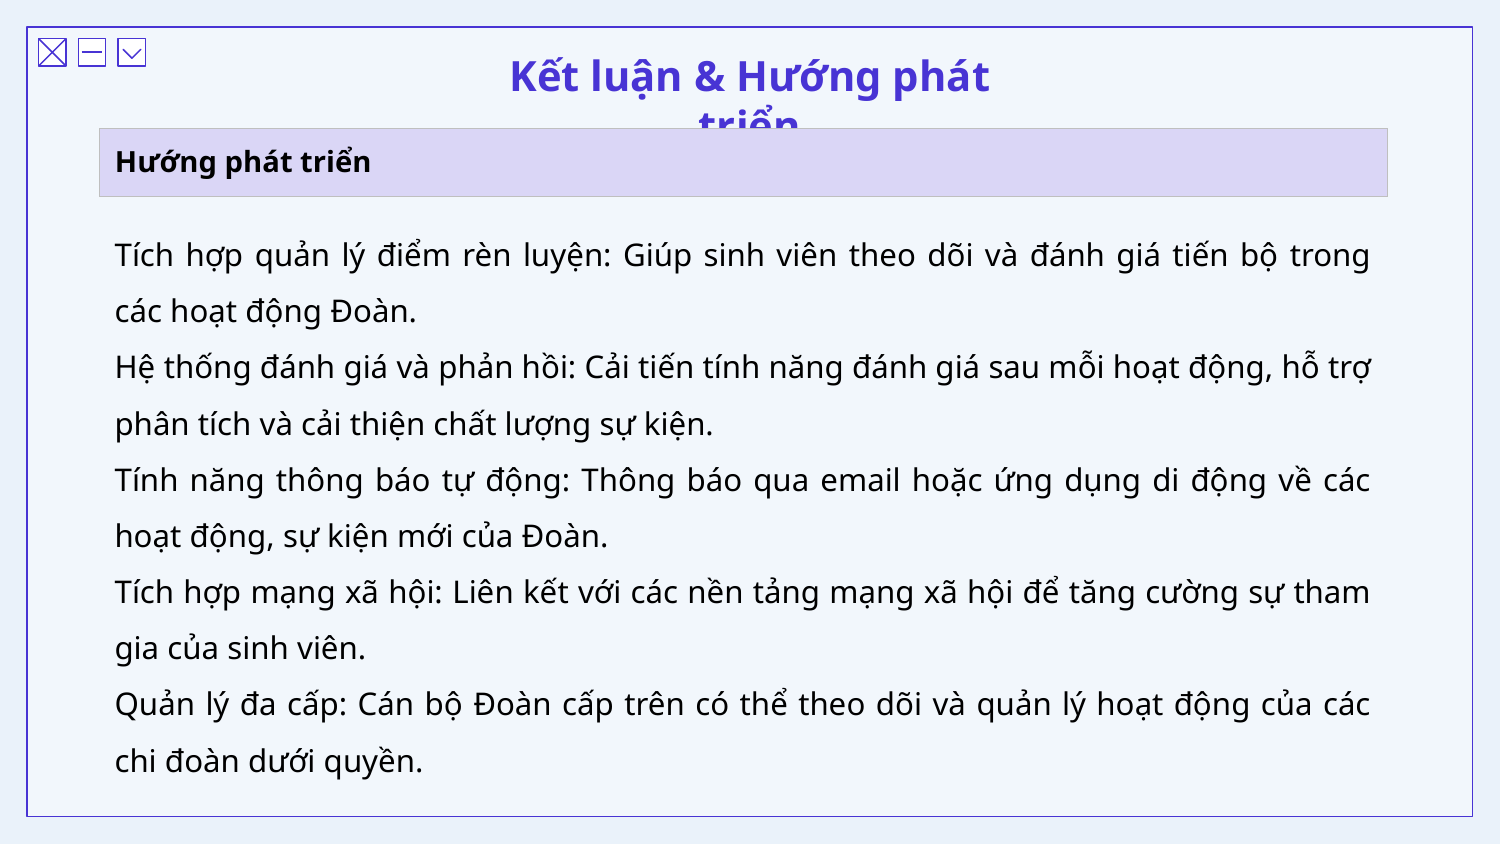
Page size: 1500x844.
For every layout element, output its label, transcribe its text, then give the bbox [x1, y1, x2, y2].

title Kết luận & Hướng phát triển [443, 34, 1057, 128]
text_box Tích hợp quản lý điểm rèn luyện: Giúp sinh viên theo dõi và đánh giá tiến bộ trong các hoạt động Đoàn. Hệ thống đánh giá và phản hồi: Cải tiến tính năng đánh giá sau mỗi hoạt động, hỗ trợ phân tích và cải thiện chất lượng sự kiện. Tính năng thông báo tự động: Thông báo qua email hoặc ứng dụng di động về các hoạt động, sự kiện mới của Đoàn. Tích hợp mạng xã hội: Liên kết với các nền tảng mạng xã hội để tăng cường sự tham gia của sinh viên. Quản lý đa cấp: Cán bộ Đoàn cấp trên có thể theo dõi và quản lý hoạt động của các chi đoàn dưới quyền. [99, 209, 1388, 786]
text_box Hướng phát triển [99, 128, 1388, 197]
